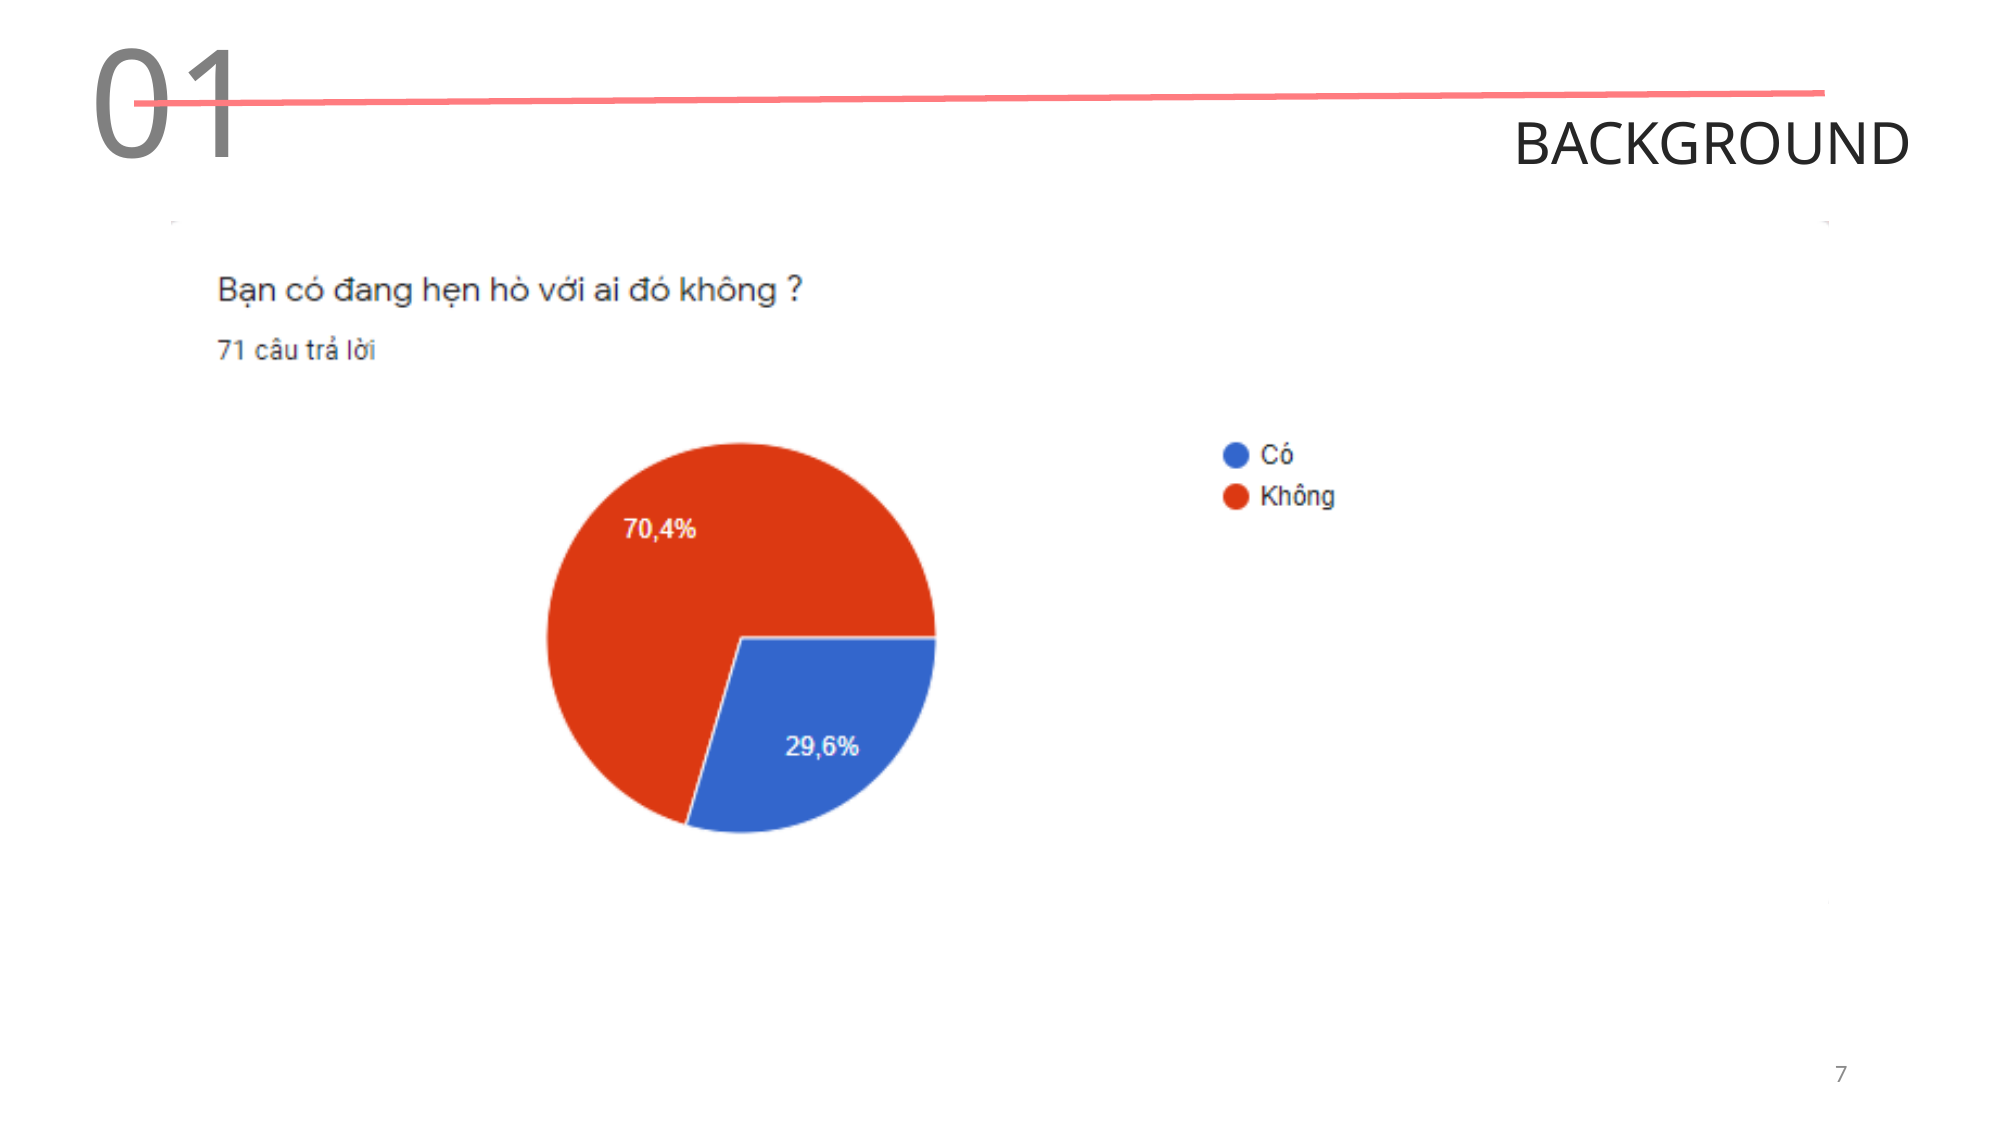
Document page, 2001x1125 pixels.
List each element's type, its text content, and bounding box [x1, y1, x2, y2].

text_box BACKGROUND [1498, 98, 1957, 184]
text_box 01 [75, 0, 896, 195]
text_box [134, 93, 1825, 104]
slide_number 7 [1412, 1042, 1863, 1103]
picture [170, 221, 1829, 904]
